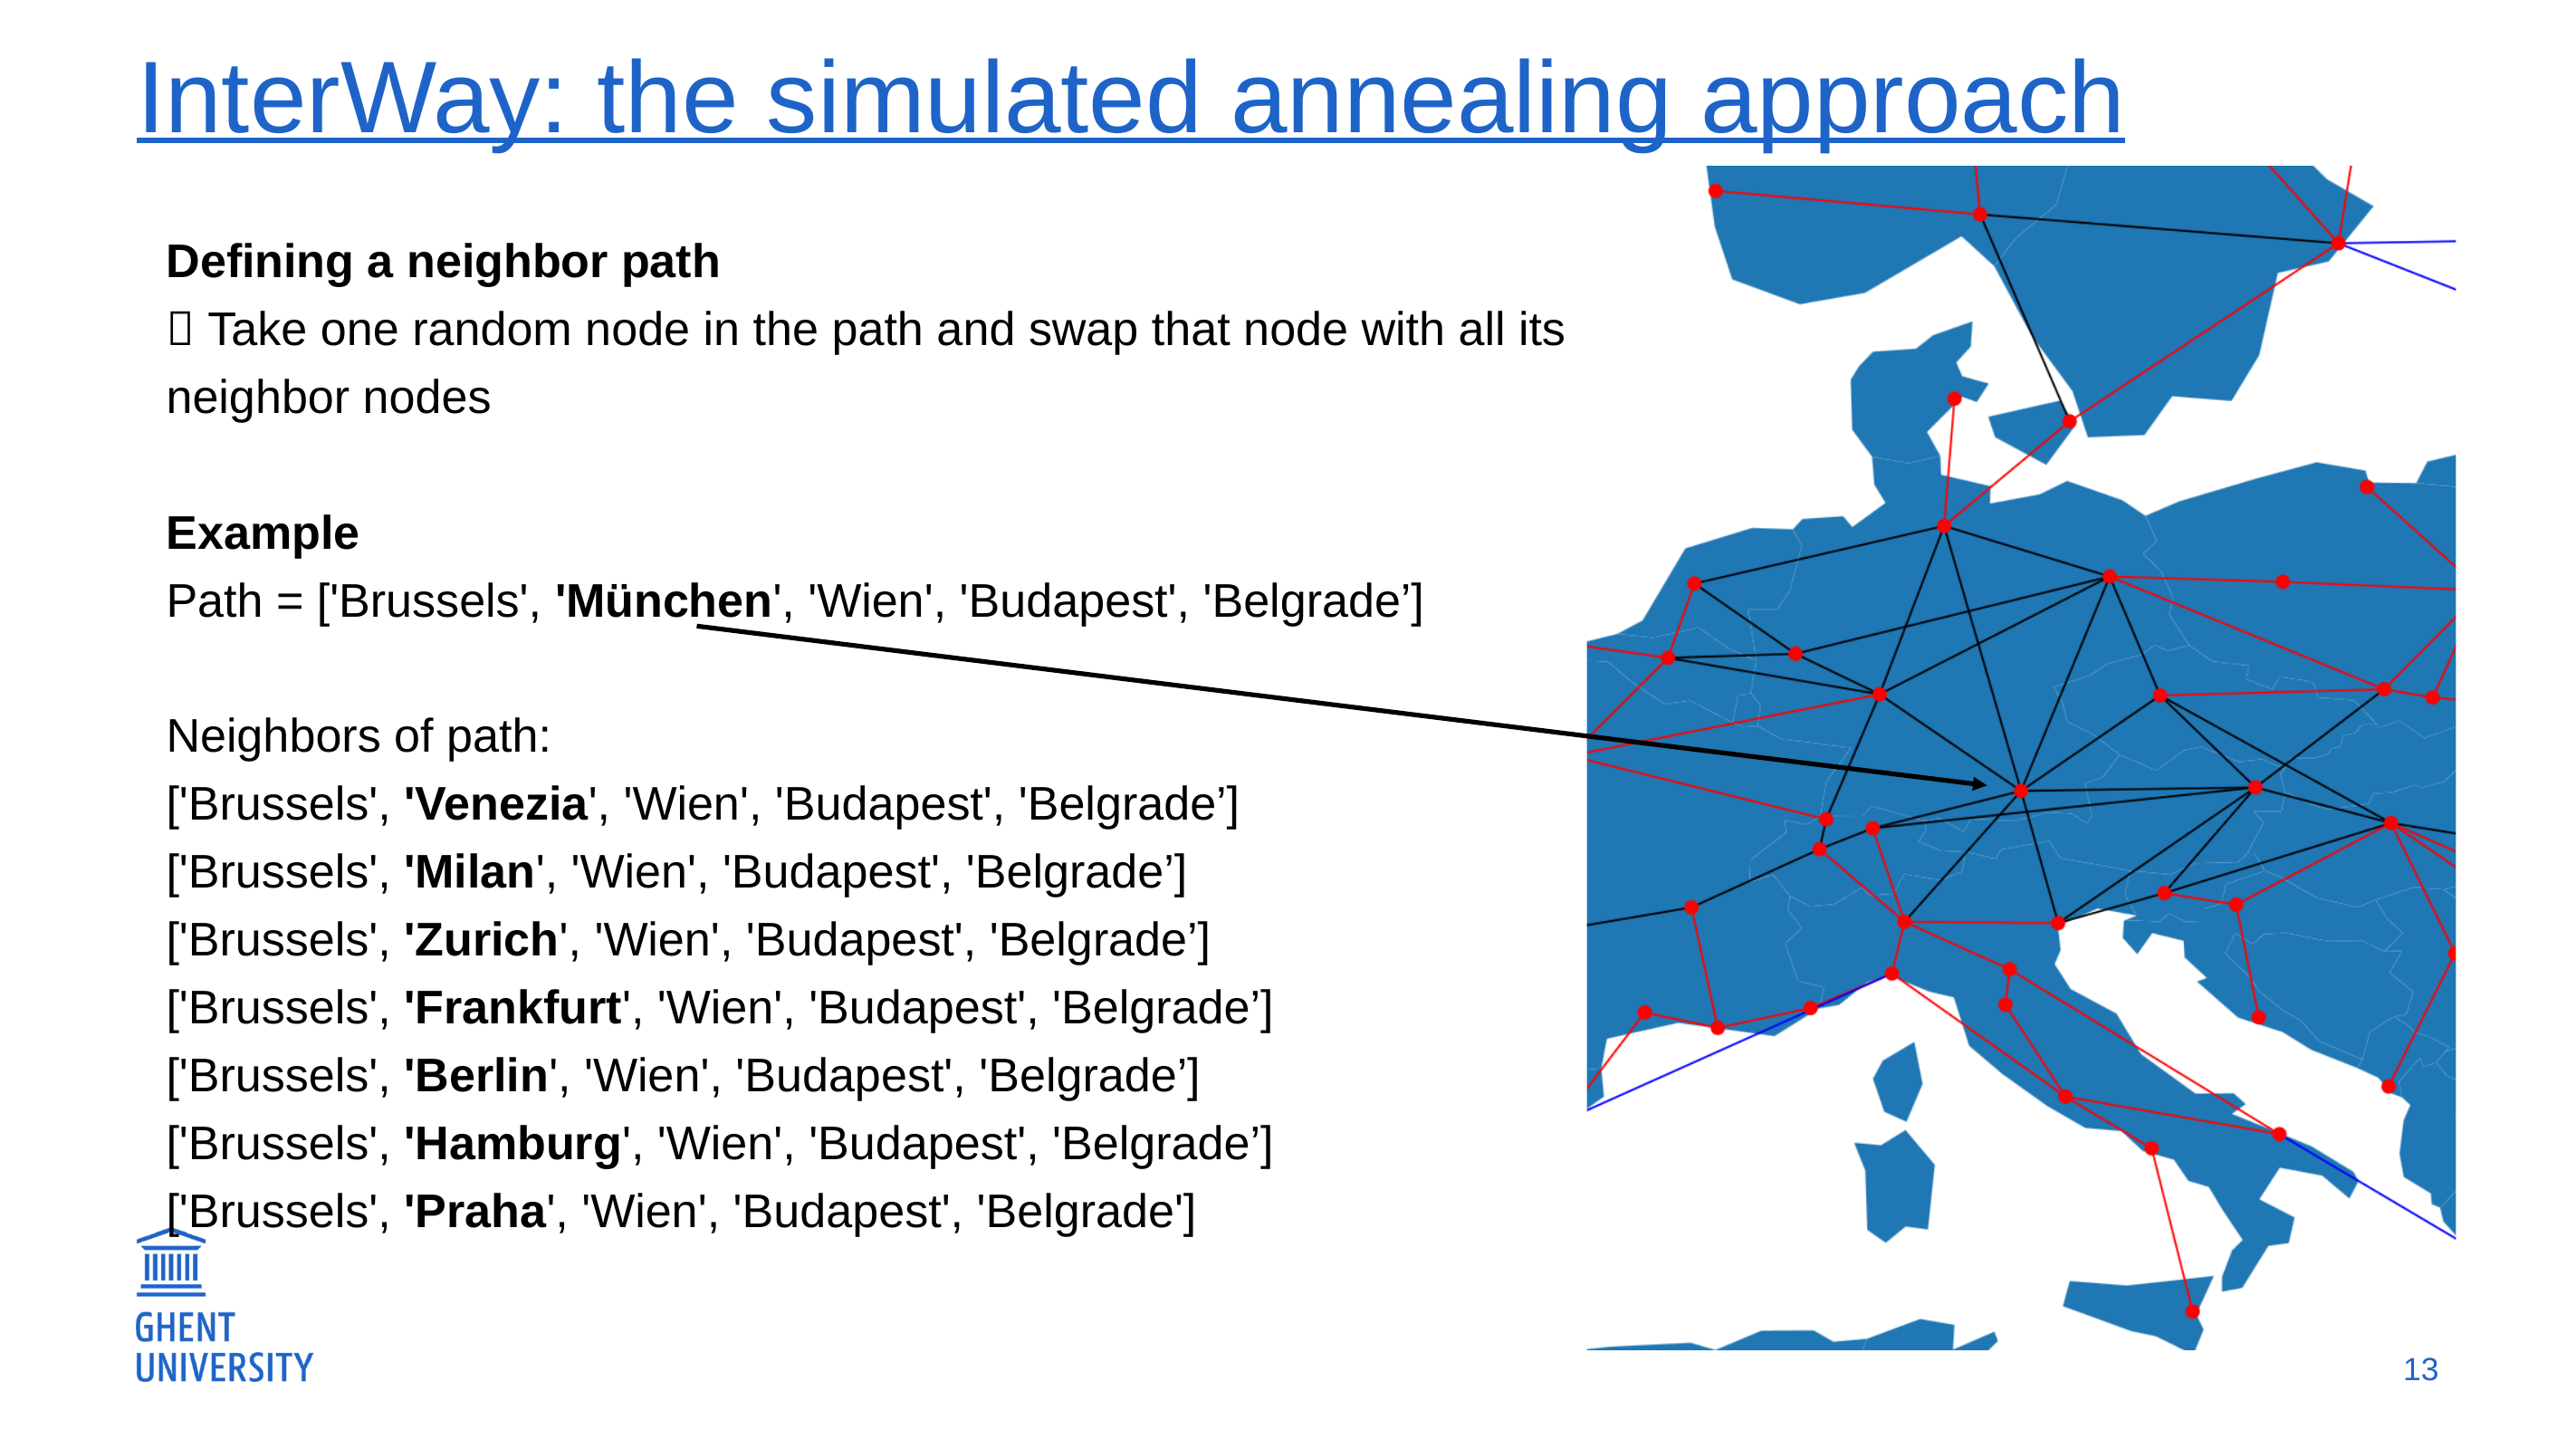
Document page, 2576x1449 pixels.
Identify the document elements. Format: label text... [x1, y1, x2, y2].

text_box Defining a neighbor path  Take one random node in the path and swap that node with all its neighbor nodes Example Path = ['Brussels', 'München', 'Wien', 'Budapest', 'Belgrade’] Neighbors of path: ['Brussels', 'Venezia', 'Wien', 'Budapest', 'Belgrade’] ['Brussels', 'Milan', 'Wien', 'Budapest', 'Belgrade’] ['Brussels', 'Zurich', 'Wien', 'Budapest', 'Belgrade’] ['Brussels', 'Frankfurt', 'Wien', 'Budapest', 'Belgrade’] ['Brussels', 'Berlin', 'Wien', 'Budapest', 'Belgrade’] ['Brussels', 'Hamburg', 'Wien', 'Budapest', 'Belgrade’] ['Brussels', 'Praha', 'Wien', 'Budapest', 'Belgrade'] [152, 212, 1586, 1312]
picture [1586, 165, 2456, 1350]
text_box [696, 626, 1987, 786]
title InterWay: the simulated annealing approach [123, 37, 2456, 166]
slide_number 13 [2315, 1350, 2453, 1407]
picture [68, 1175, 411, 1449]
